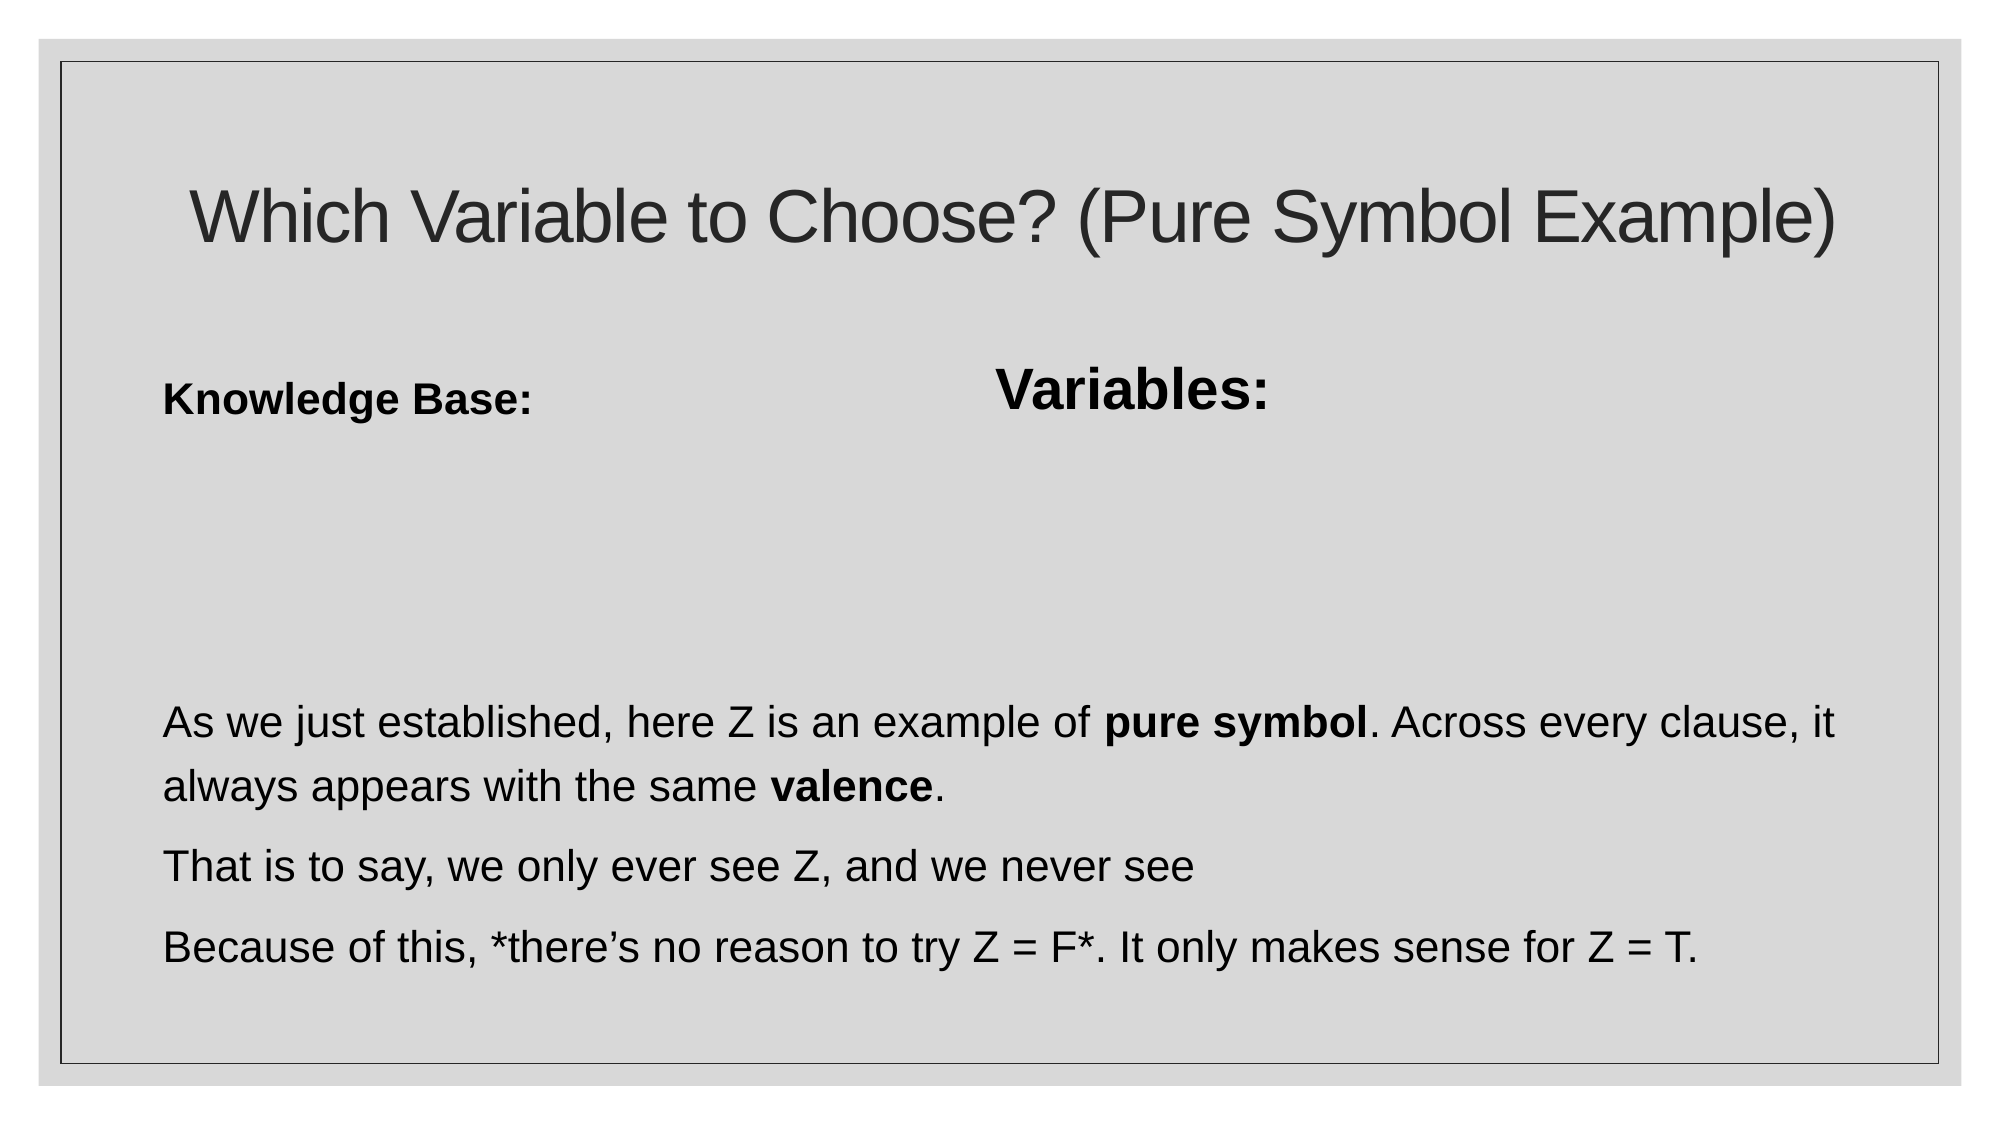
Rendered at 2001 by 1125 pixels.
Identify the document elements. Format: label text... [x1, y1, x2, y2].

title Which Variable to Choose? (Pure Symbol Example) [174, 105, 1868, 331]
